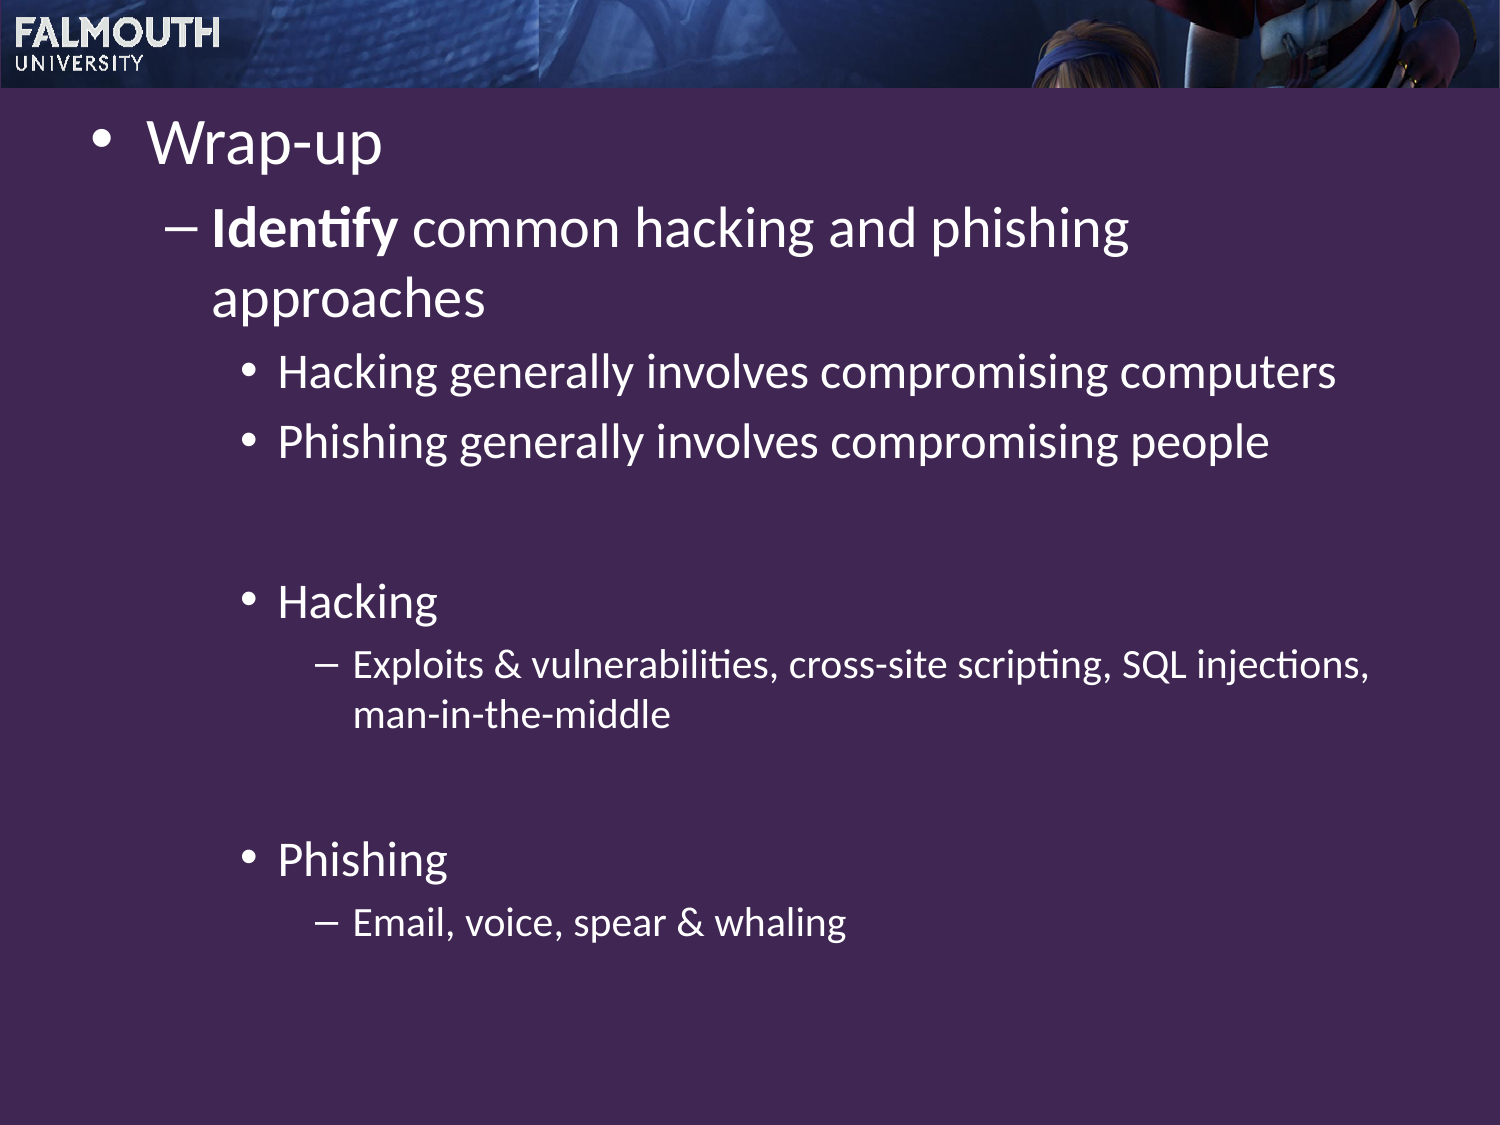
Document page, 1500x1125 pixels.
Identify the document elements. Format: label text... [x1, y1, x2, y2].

list Wrap-up Identify common hacking and phishing approaches Hacking generally involves compromising computers Phishing generally involves compromising people Hacking Exploits & vulnerabilities, cross-site scripting, SQL injections, man-in-the-middle Phishing Email, voice, spear & whaling [75, 90, 1425, 1106]
picture [0, 0, 1500, 90]
